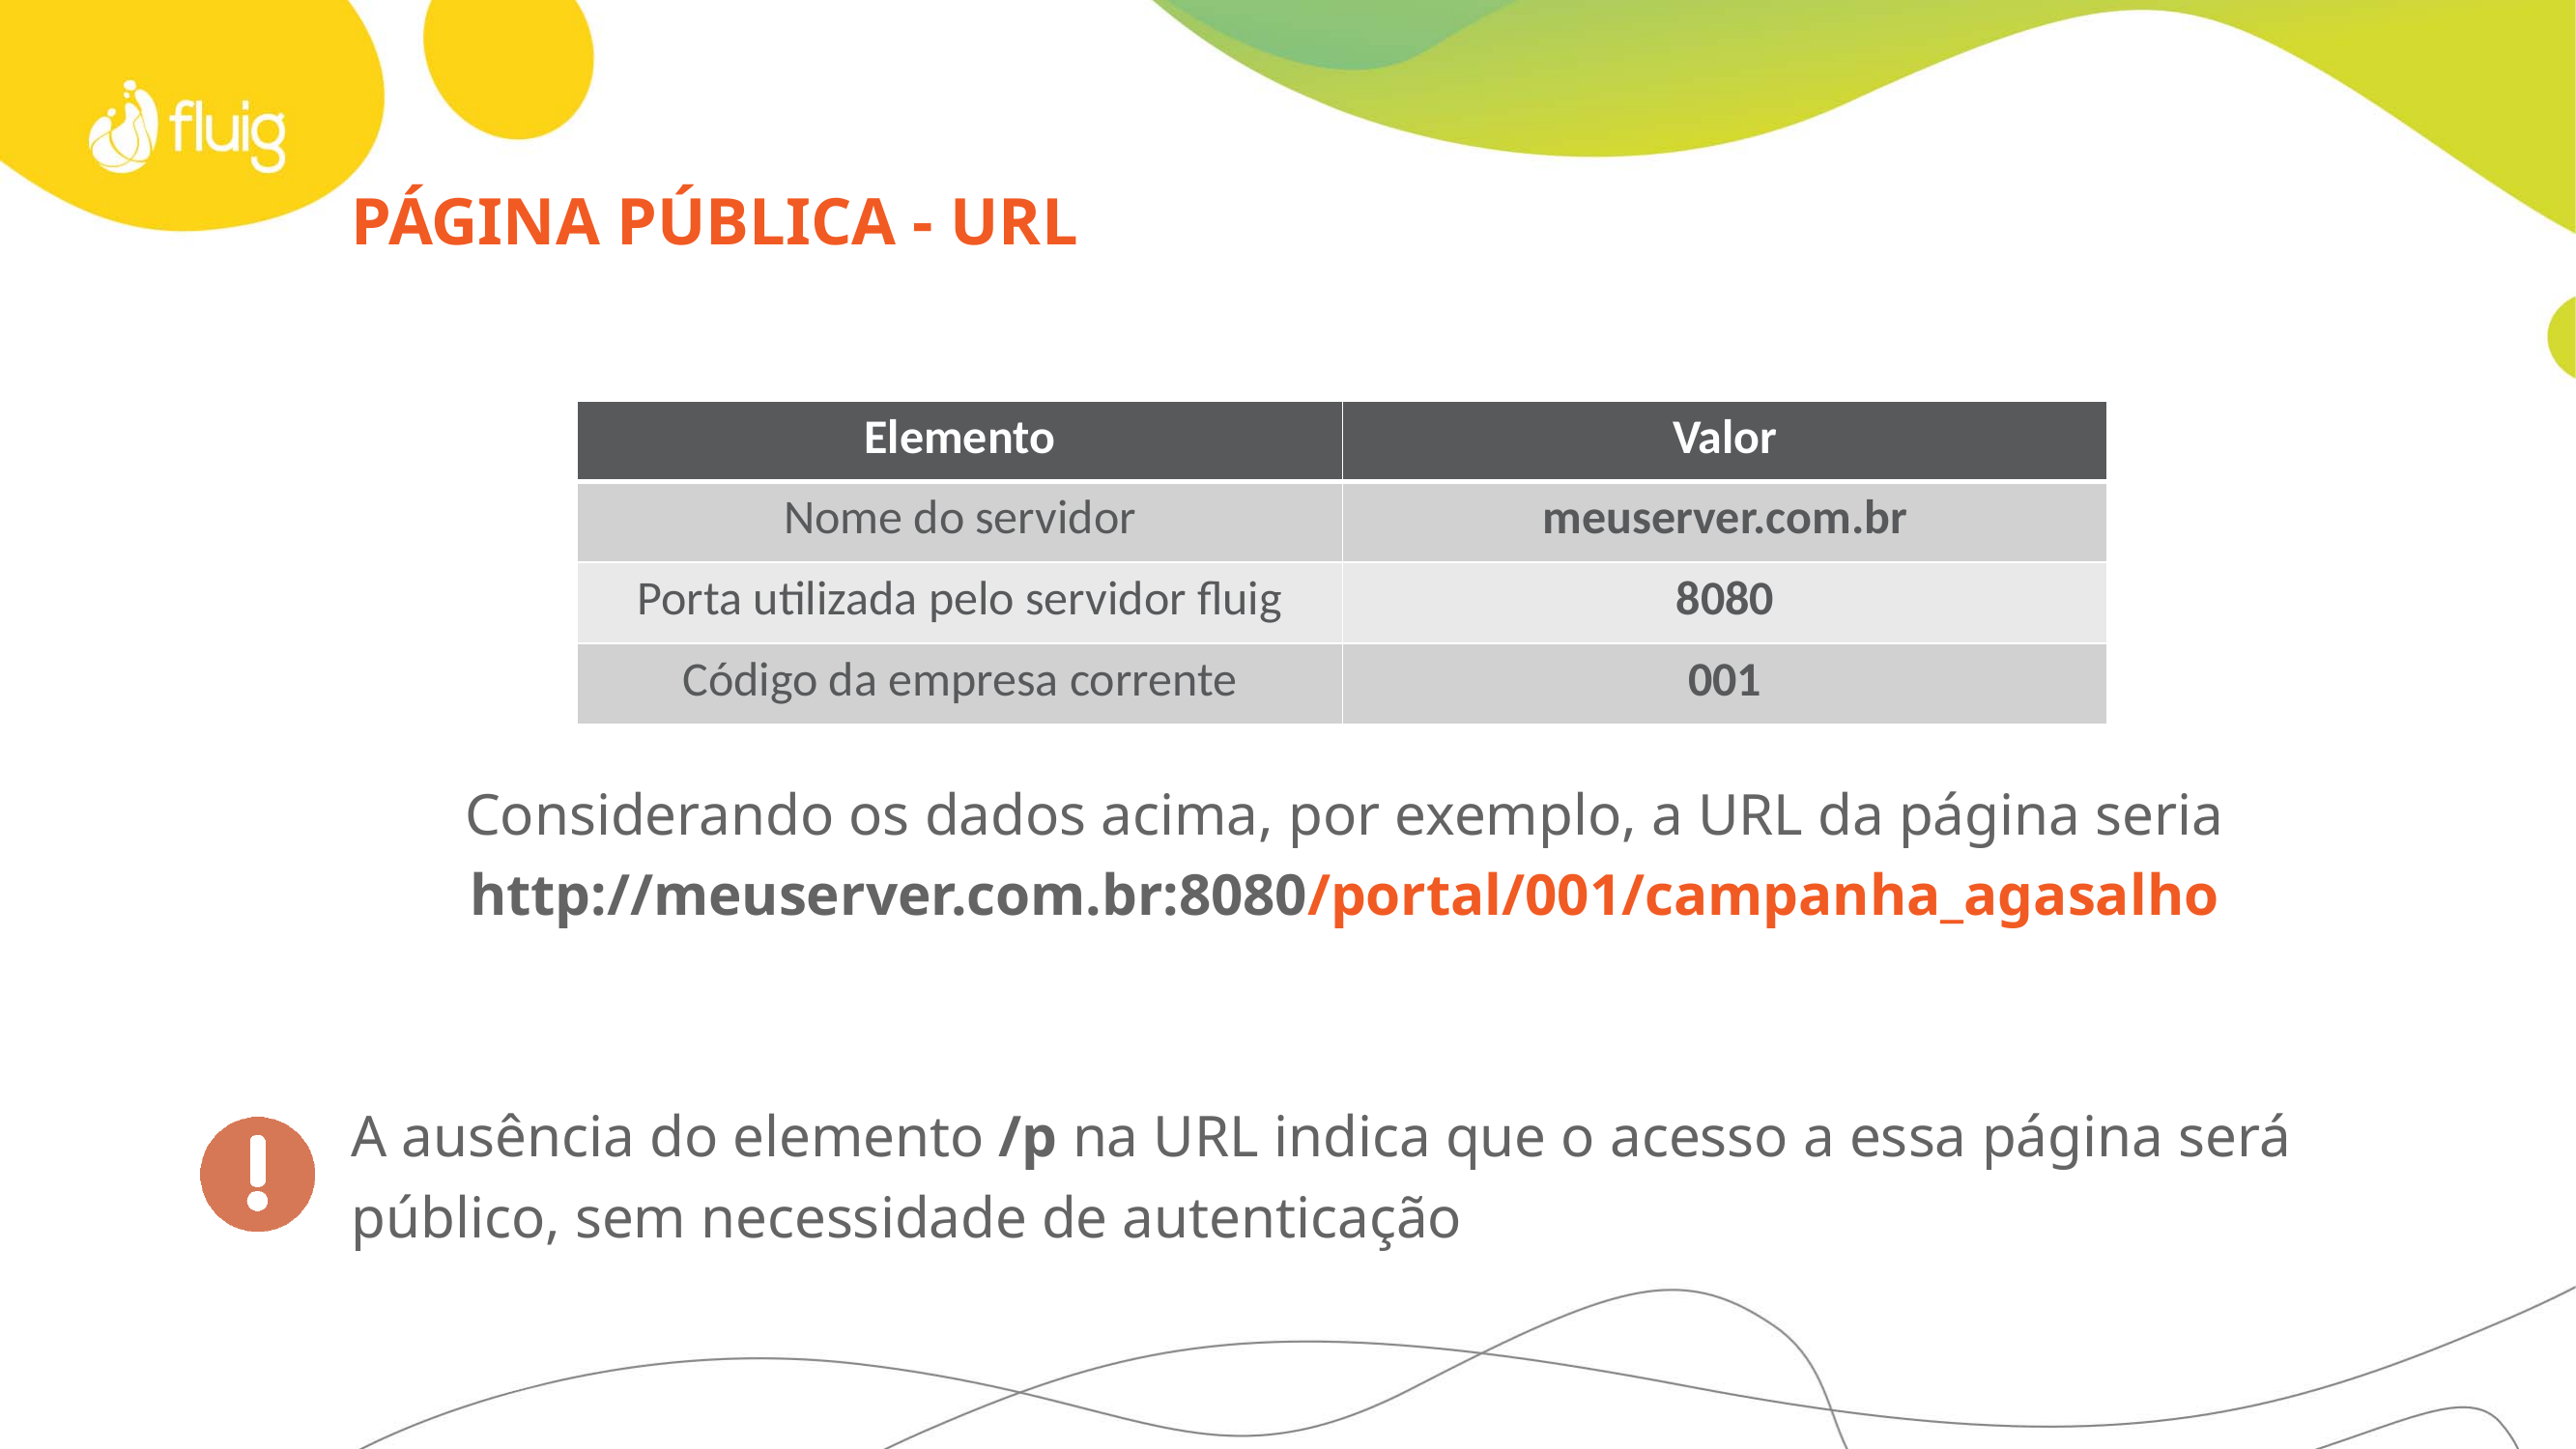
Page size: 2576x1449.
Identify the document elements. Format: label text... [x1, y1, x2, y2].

table_cell Nome do servidor [578, 484, 1342, 561]
title PÁGINA PÚBLICA - URL [336, 173, 2352, 379]
table_cell Porta utilizada pelo servidor fluig [578, 563, 1342, 642]
table_cell Código da empresa corrente [578, 644, 1342, 724]
table_cell 001 [1343, 644, 2106, 724]
table_cell meuserver.com.br [1343, 484, 2106, 561]
picture [0, 0, 2576, 1449]
text_box Considerando os dados acima, por exemplo, a URL da página seria http://meuserver.com.br:8080/portal/001/campanha_agasalho A ausência do elemento /p na URL indica que o acesso a essa página será público, sem necessidade de autenticação [336, 758, 2352, 1257]
table_header Elemento [578, 402, 1342, 479]
table_header Valor [1343, 402, 2106, 479]
table_cell 8080 [1343, 563, 2106, 642]
